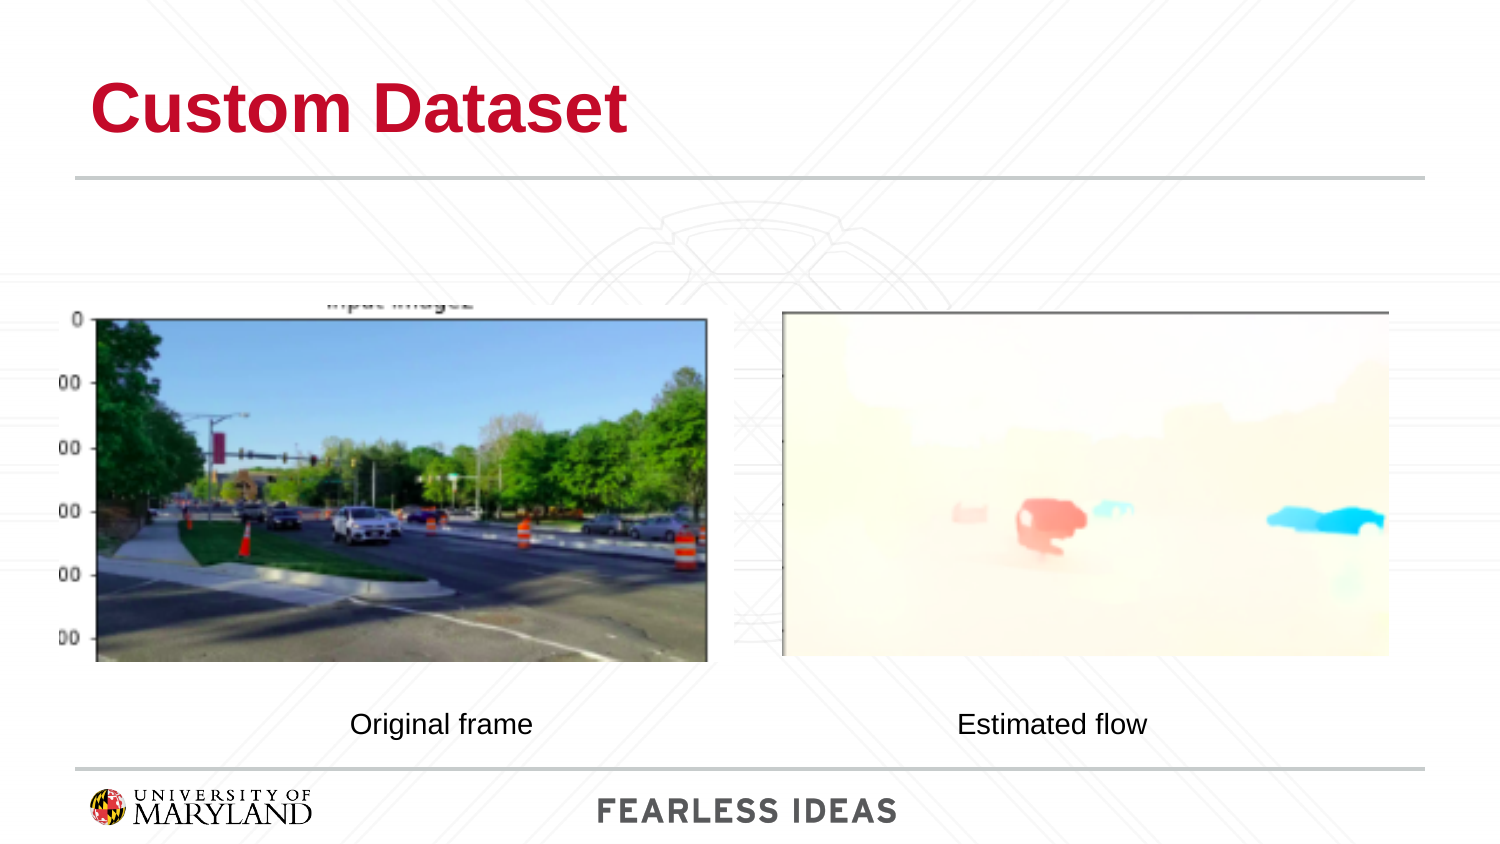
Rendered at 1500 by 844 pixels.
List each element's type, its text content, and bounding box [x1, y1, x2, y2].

text_box Estimated flow [820, 690, 1285, 756]
title Custom Dataset [75, 33, 1425, 175]
picture [587, 787, 907, 834]
picture [59, 305, 734, 662]
picture [78, 771, 329, 842]
picture [782, 310, 1389, 656]
text_box Original frame [210, 690, 674, 756]
